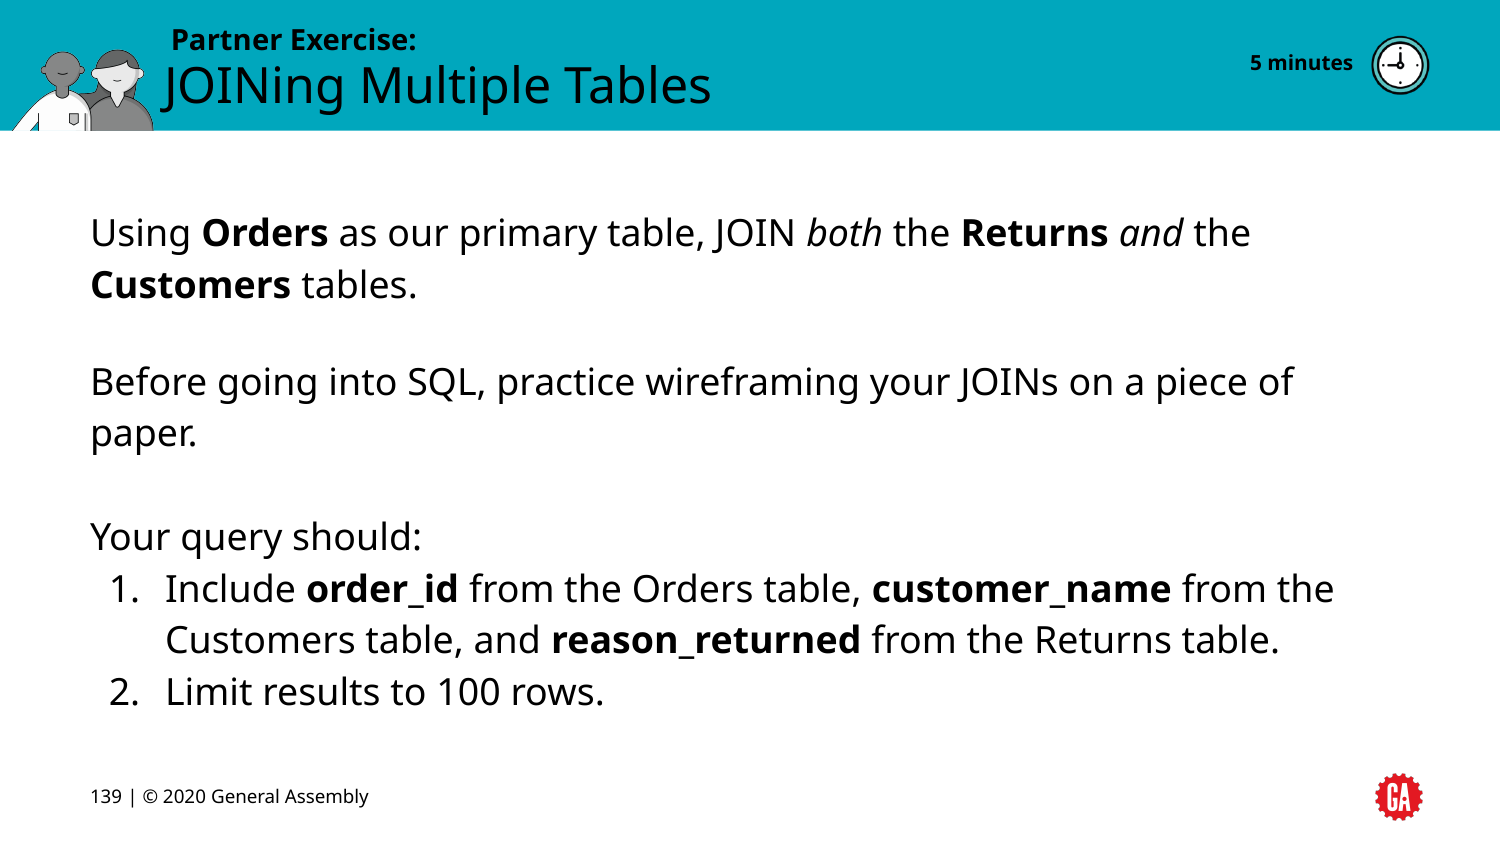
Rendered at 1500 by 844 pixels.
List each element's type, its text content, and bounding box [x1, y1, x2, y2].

subtitle 5 minutes [1148, 34, 1369, 89]
picture [1368, 32, 1433, 98]
list Using Orders as our primary table, JOIN both the Returns and the Customers tables. Before going into SQL, practice wireframing your JOINs on a piece of paper. Your query should: Include order_id from the Orders table, customer_name from the Customers table, and reason_returned from the Returns table. Limit results to 100 rows. [75, 187, 1425, 670]
slide_number ‹#› | © 2020 General Assembly [75, 764, 465, 830]
picture [12, 34, 156, 131]
title JOINing Multiple Tables [149, 38, 971, 115]
picture [1373, 771, 1425, 823]
